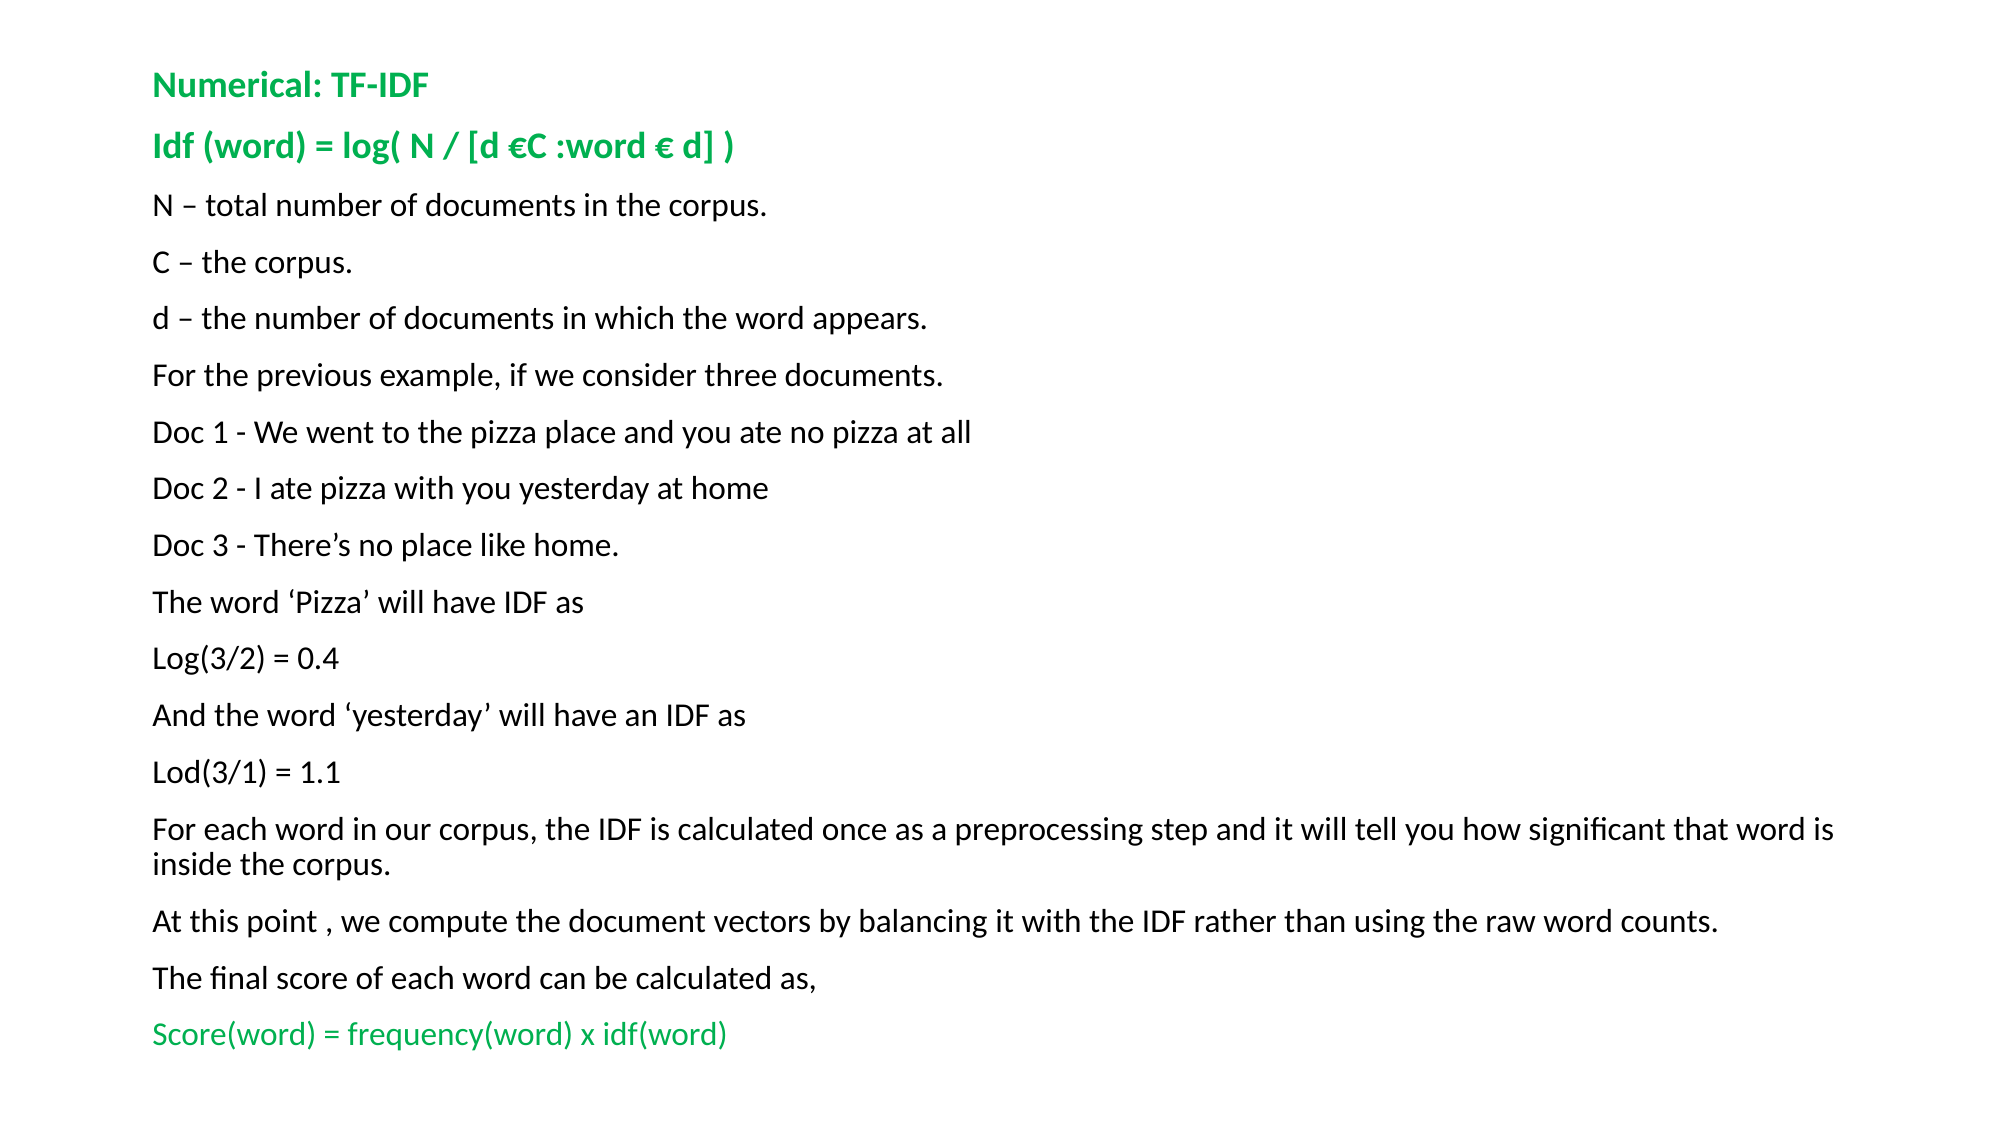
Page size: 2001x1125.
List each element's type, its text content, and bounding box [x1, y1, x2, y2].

list Numerical: TF-IDF Idf (word) = log( N / [d €C :word € d] ) N – total number of documents in the corpus. C – the corpus. d – the number of documents in which the word appears. For the previous example, if we consider three documents. Doc 1 - We went to the pizza place and you ate no pizza at all Doc 2 - I ate pizza with you yesterday at home Doc 3 - There’s no place like home. The word ‘Pizza’ will have IDF as Log(3/2) = 0.4 And the word ‘yesterday’ will have an IDF as Lod(3/1) = 1.1 For each word in our corpus, the IDF is calculated once as a preprocessing step and it will tell you how significant that word is inside the corpus. At this point , we compute the document vectors by balancing it with the IDF rather than using the raw word counts. The final score of each word can be calculated as, Score(word) = frequency(word) x idf(word) [137, 57, 1863, 1067]
